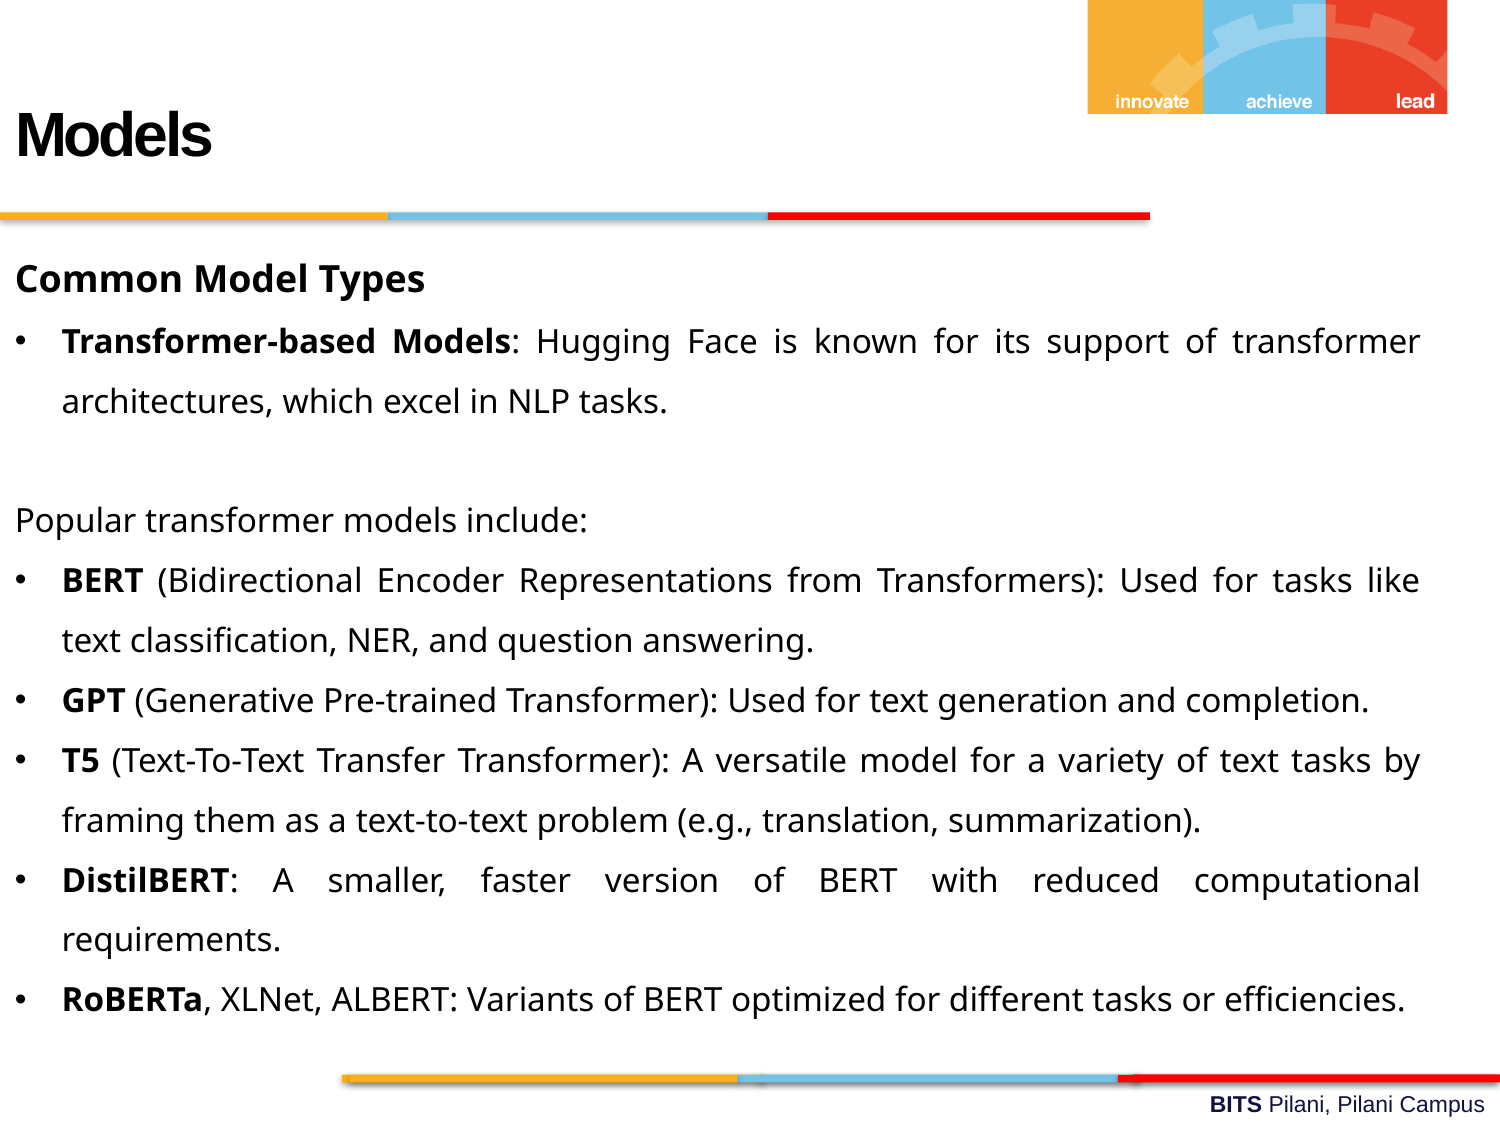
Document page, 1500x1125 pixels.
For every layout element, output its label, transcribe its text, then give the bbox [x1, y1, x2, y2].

list Models [0, 37, 1100, 224]
picture [1087, 0, 1448, 114]
text_box Common Model Types Transformer-based Models: Hugging Face is known for its support of transformer architectures, which excel in NLP tasks. Popular transformer models include: BERT (Bidirectional Encoder Representations from Transformers): Used for tasks like text classification, NER, and question answering. GPT (Generative Pre-trained Transformer): Used for text generation and completion. T5 (Text-To-Text Transfer Transformer): A versatile model for a variety of text tasks by framing them as a text-to-text problem (e.g., translation, summarization). DistilBERT: A smaller, faster version of BERT with reduced computational requirements. RoBERTa, XLNet, ALBERT: Variants of BERT optimized for different tasks or efficiencies. [0, 224, 1438, 1026]
